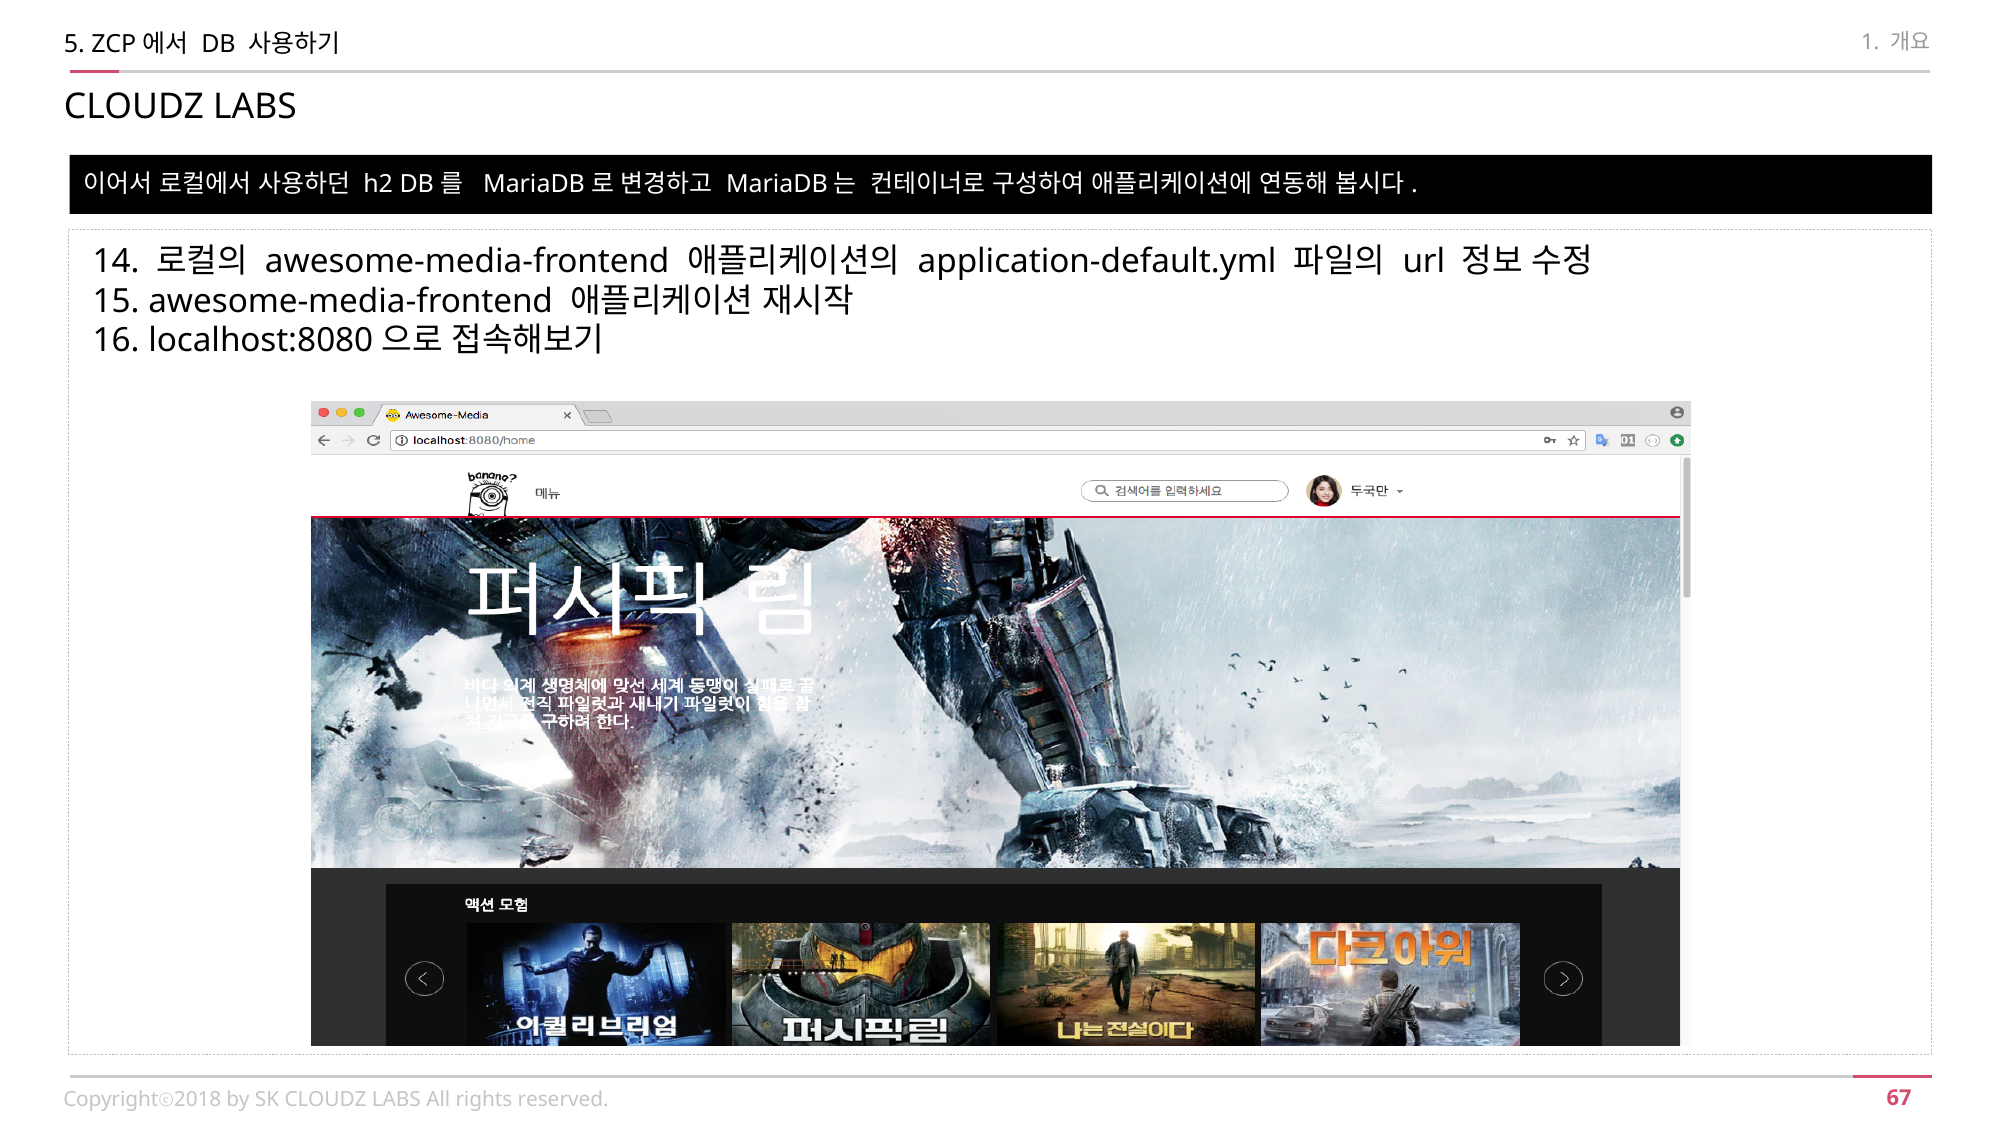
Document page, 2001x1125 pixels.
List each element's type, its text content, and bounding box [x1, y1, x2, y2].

list CLOUDZ LABS [50, 79, 1931, 144]
list 이어서 로컬에서 사용하던 h2 DB를 MariaDB로 변경하고 MariaDB는 컨테이너로 구성하여 애플리케이션에 연동해 봅시다. [69, 154, 1933, 214]
text_box 14. 로컬의 awesome-media-frontend 애플리케이션의 application-default.yml 파일의 url 정보 수정 15. awesome-media-frontend 애플리케이션 재시작 16. localhost:8080으로 접속해보기 [77, 231, 1980, 686]
list 1. 개요 [1159, 30, 1931, 79]
list 5. ZCP에서 DB 사용하기 [50, 30, 1153, 78]
picture [311, 401, 1691, 1047]
footer Copyrightⓒ2018 by SK CLOUDZ LABS All rights reserved. [48, 1072, 1102, 1124]
